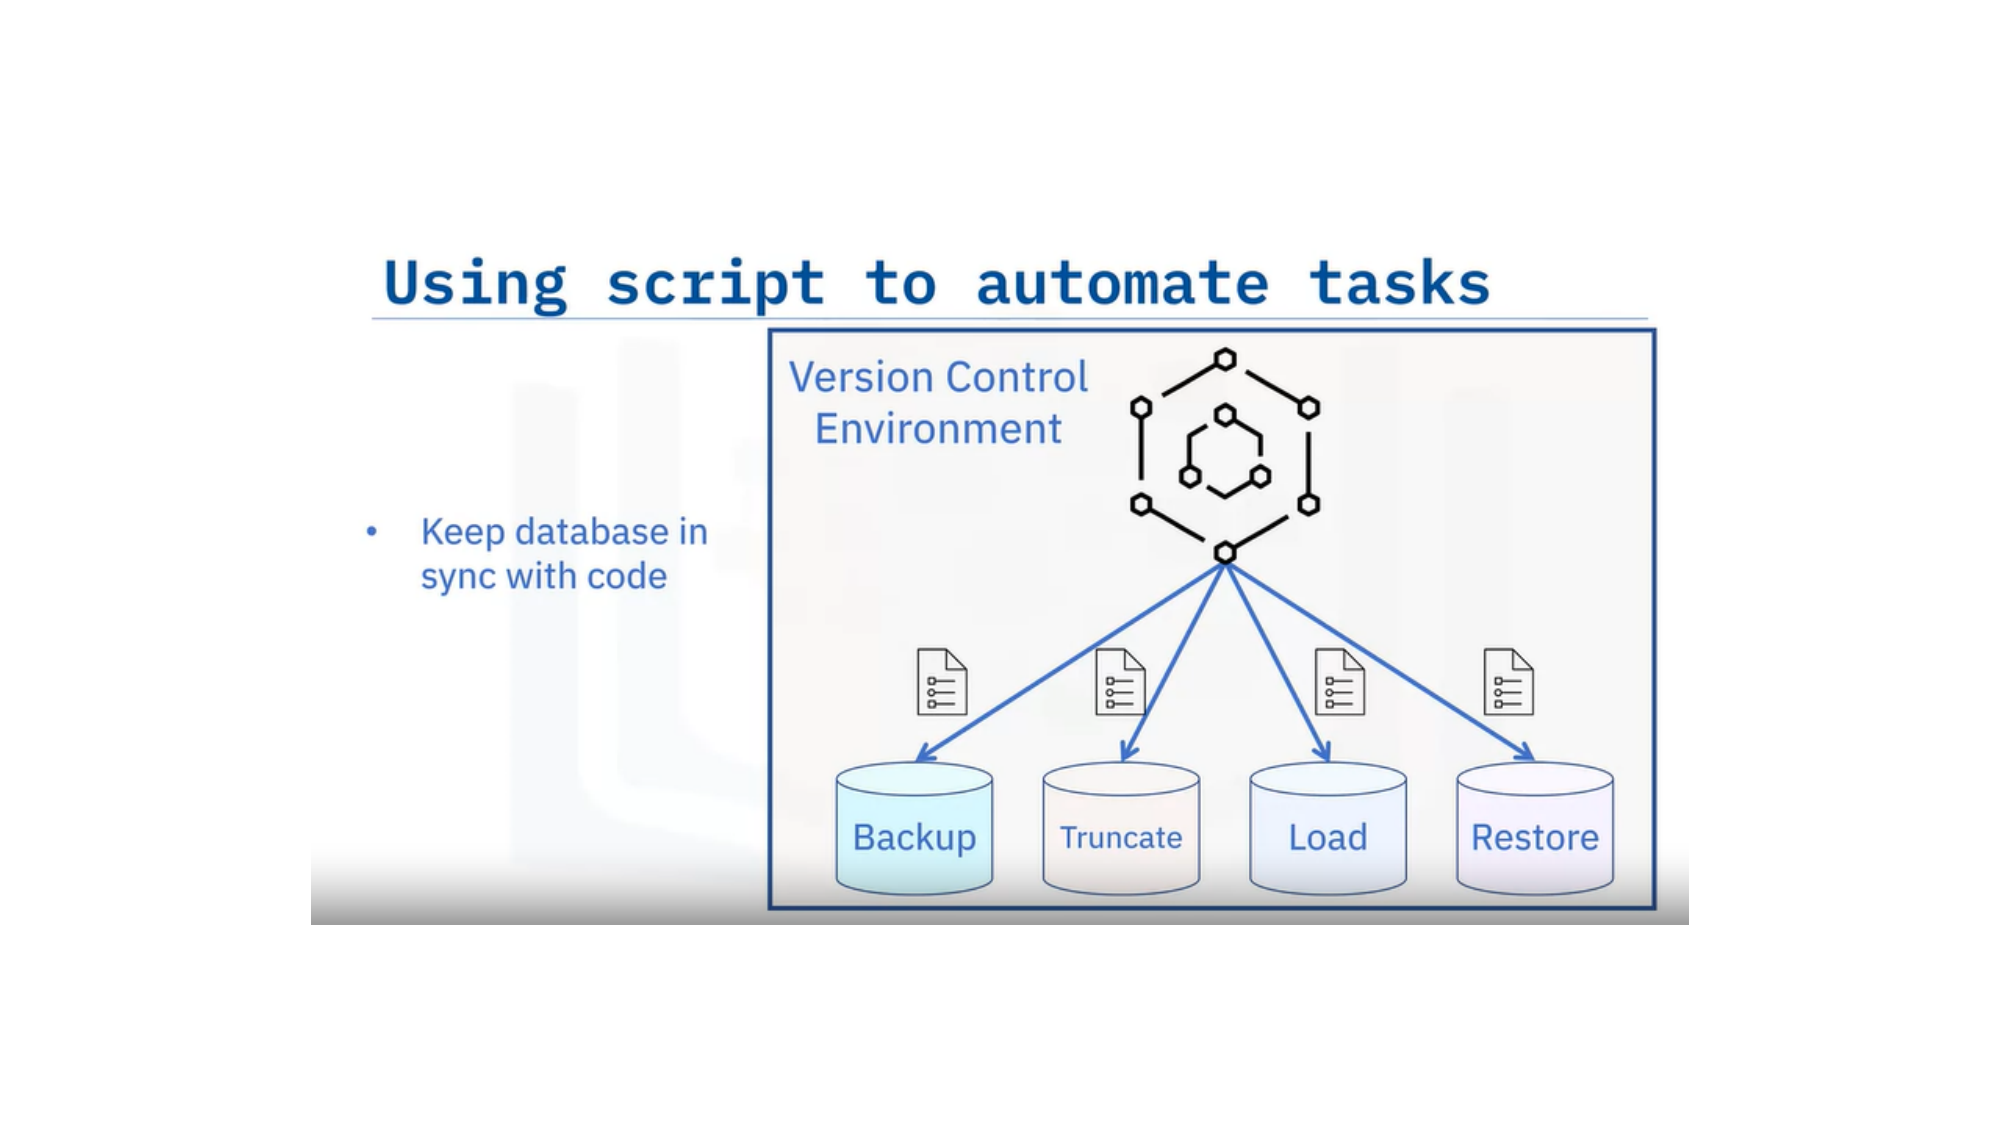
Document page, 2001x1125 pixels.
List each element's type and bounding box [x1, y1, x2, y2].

picture [311, 199, 1689, 926]
